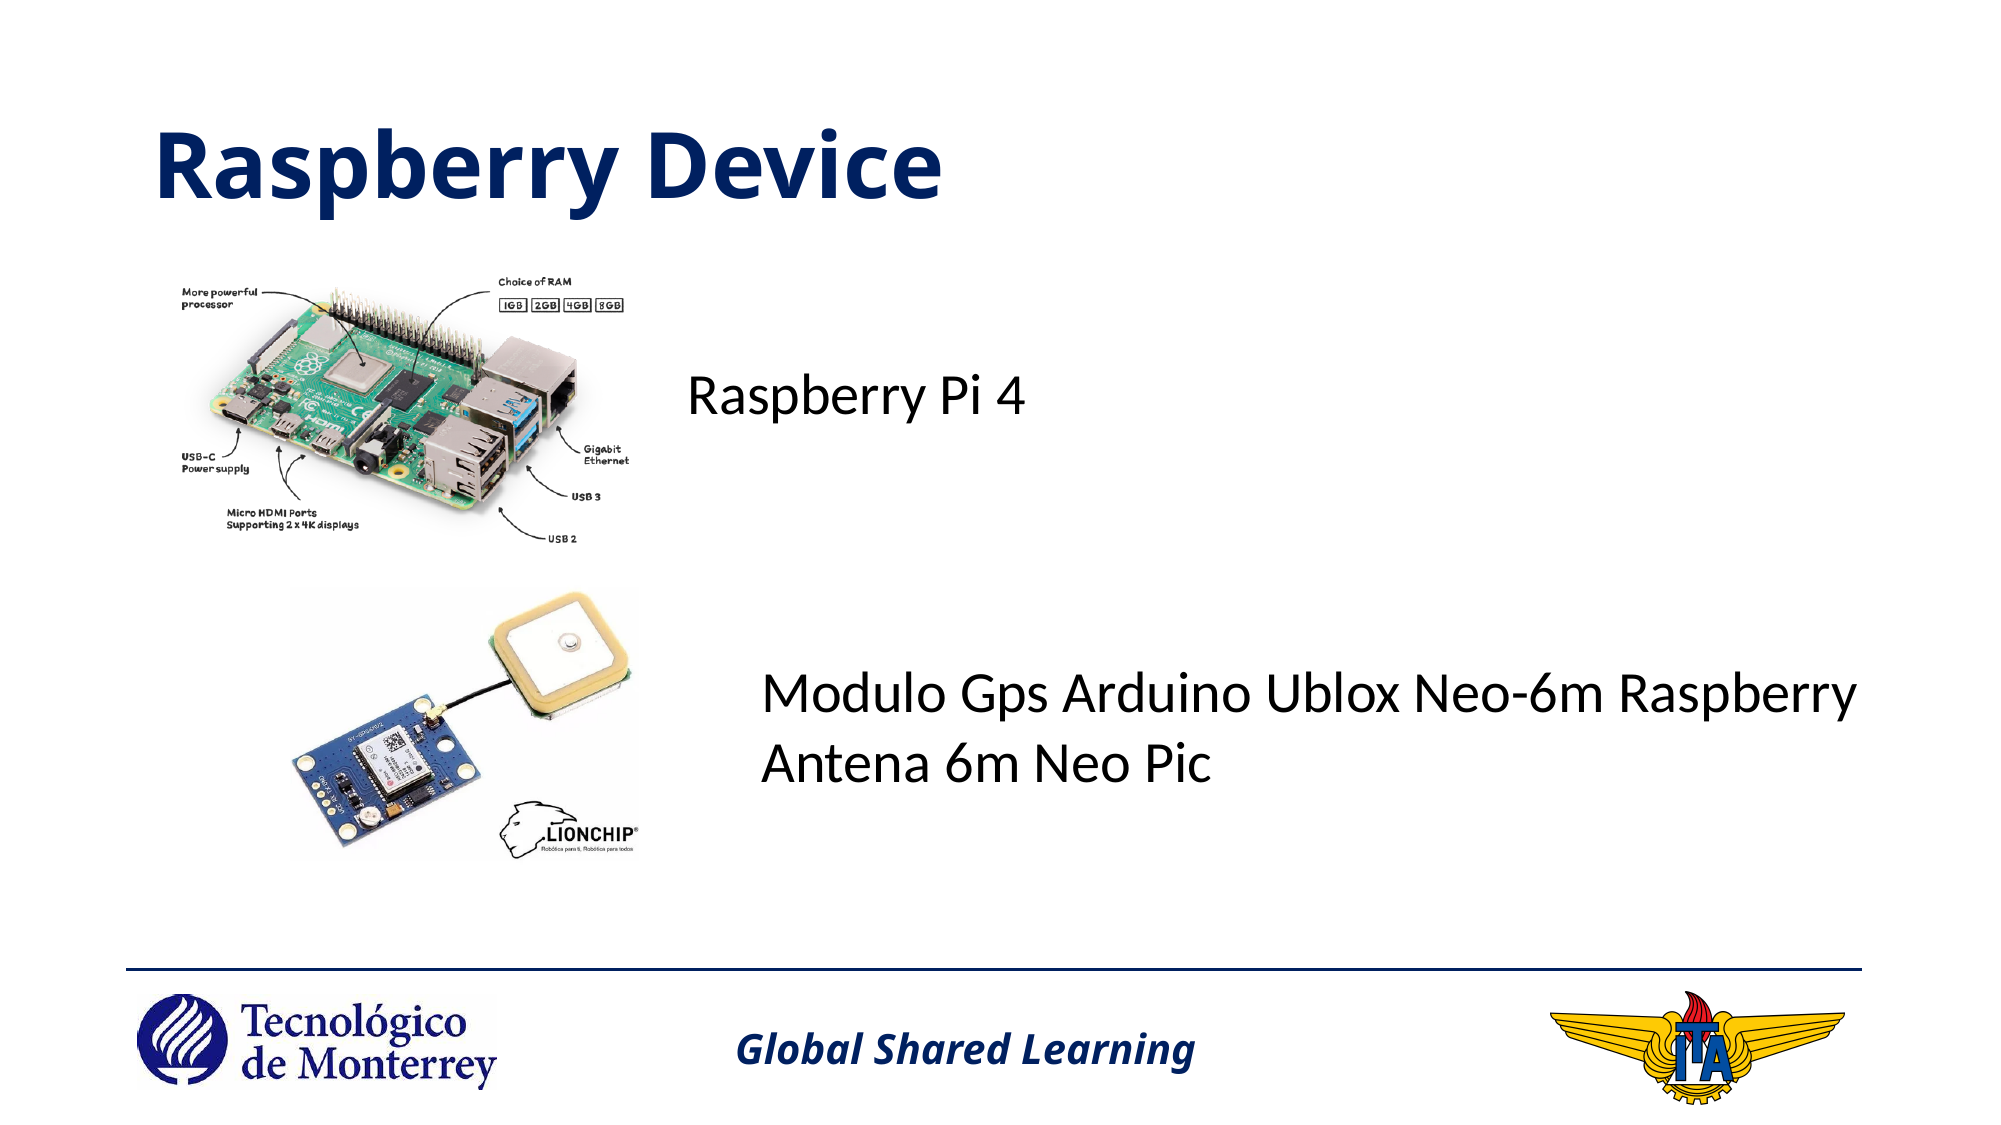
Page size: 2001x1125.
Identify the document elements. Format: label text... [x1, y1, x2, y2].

text_box Modulo Gps Arduino Ublox Neo-6m Raspberry Antena 6m Neo Pic [746, 646, 1917, 802]
picture [290, 550, 645, 900]
text_box Raspberry Pi 4 [672, 348, 1844, 434]
picture [182, 277, 629, 543]
picture [137, 994, 497, 1090]
title Raspberry Device [137, 59, 1863, 278]
picture [1550, 991, 1845, 1105]
